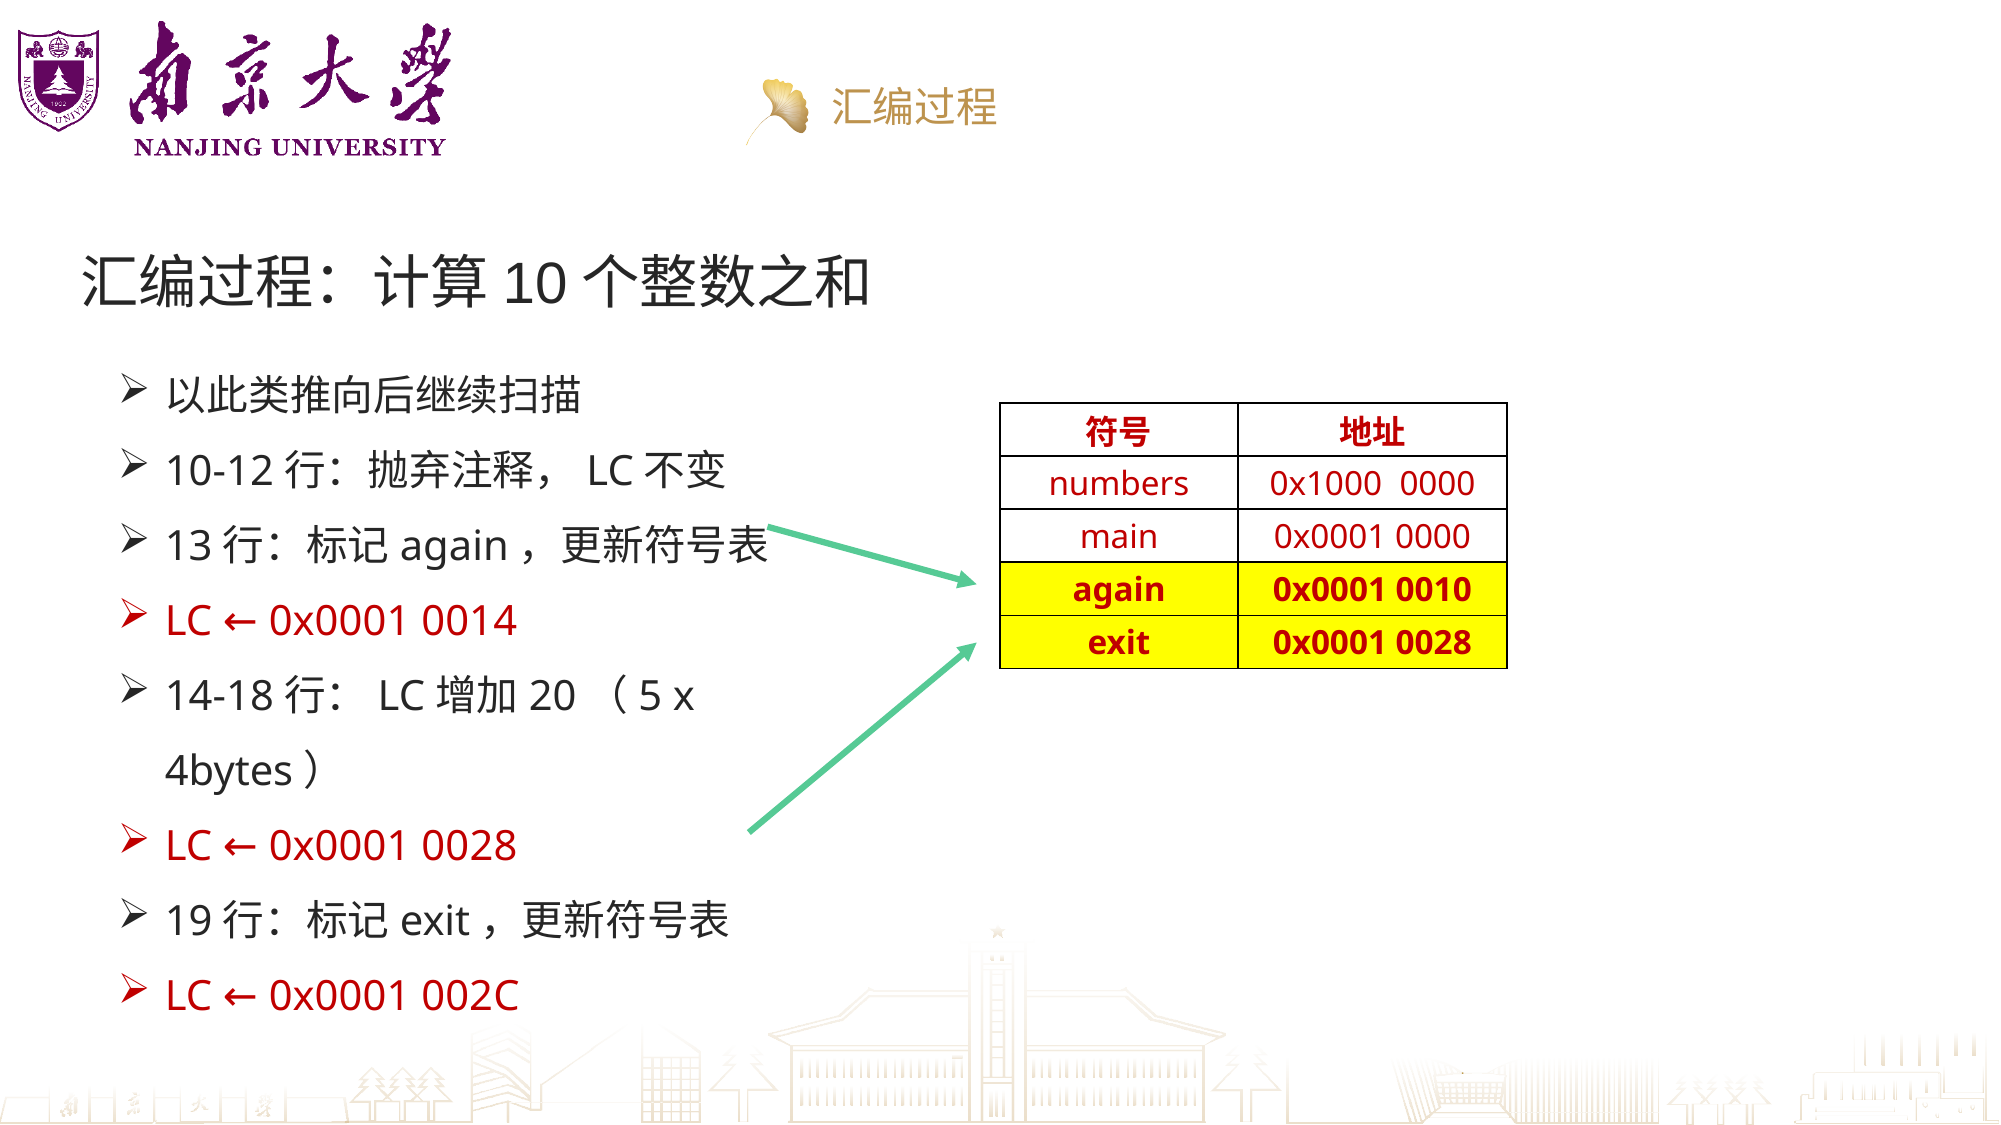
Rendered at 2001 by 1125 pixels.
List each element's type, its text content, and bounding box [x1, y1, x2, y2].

table_cell 0x0001 0010 [1239, 563, 1506, 615]
text_box 汇编过程 [816, 73, 1226, 139]
table_cell numbers [1082, 457, 1237, 508]
picture [731, 64, 830, 169]
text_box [66, 220, 1082, 949]
table_cell 0x0001 0028 [1239, 616, 1506, 668]
picture [18, 21, 451, 160]
table_cell 0x0001 0000 [1239, 510, 1506, 561]
table_header 符号 [1082, 404, 1237, 455]
table_cell 0x1000 0000 [1239, 457, 1506, 508]
table_cell main [1082, 510, 1237, 561]
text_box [748, 642, 977, 833]
table_cell again [1082, 563, 1237, 615]
table_cell exit [1082, 616, 1237, 668]
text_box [767, 526, 977, 585]
table_header 地址 [1239, 404, 1506, 455]
